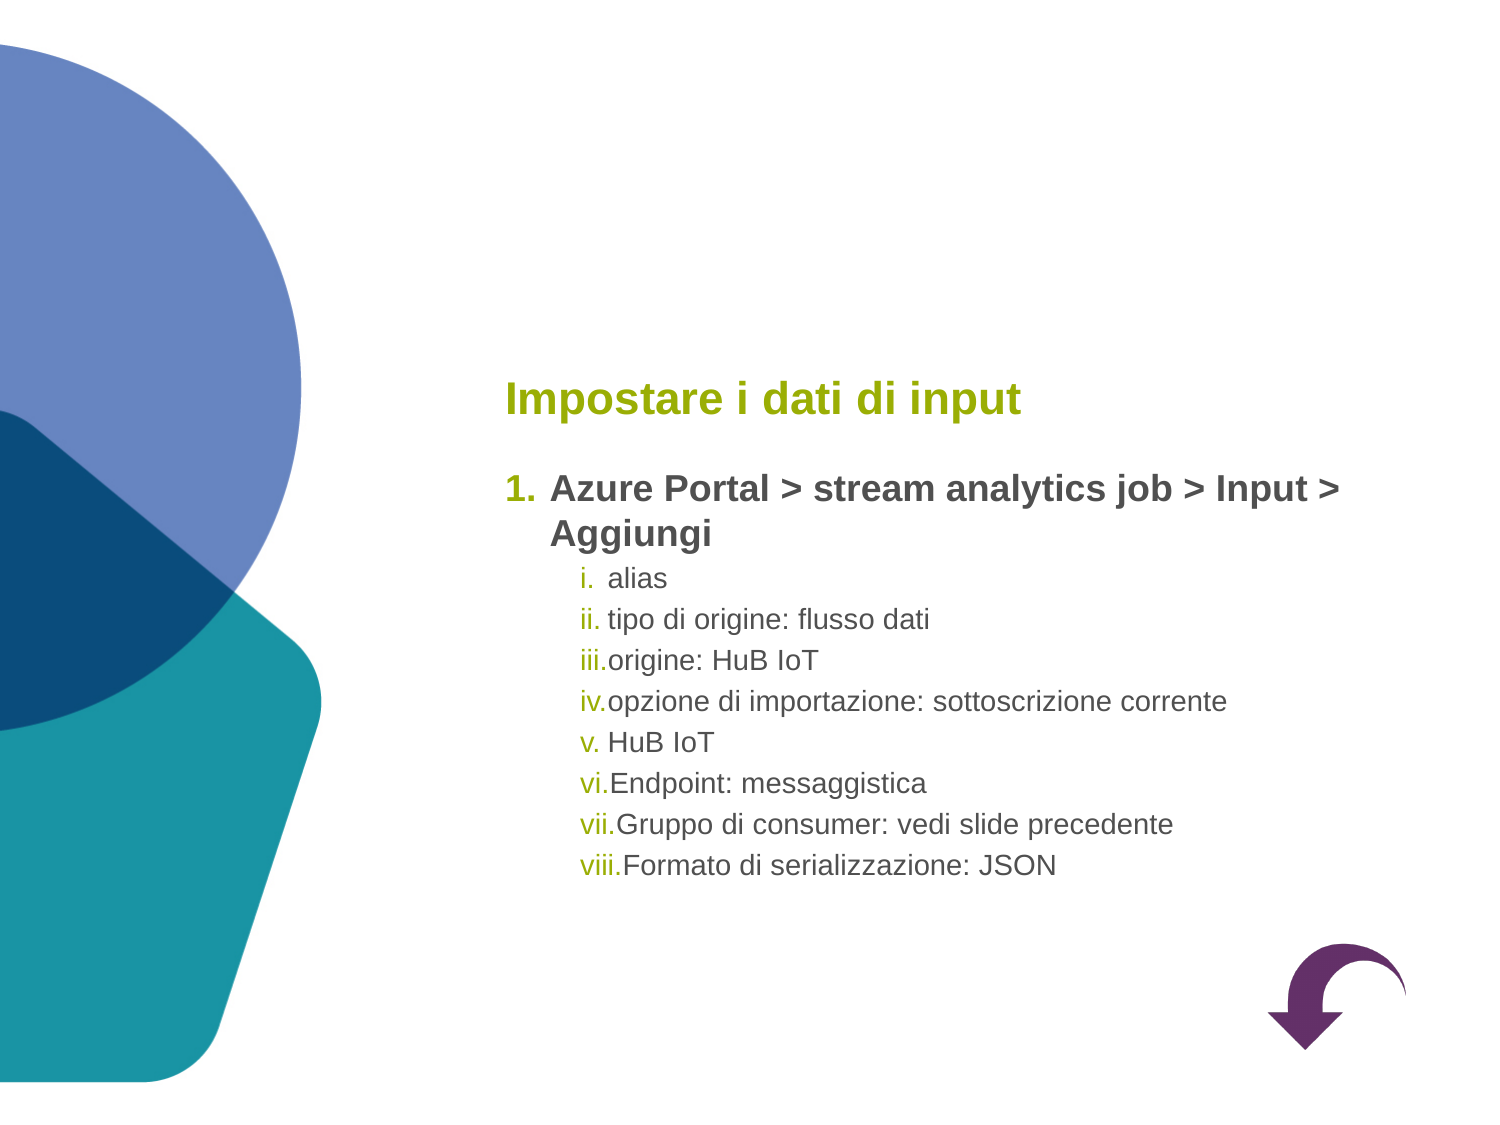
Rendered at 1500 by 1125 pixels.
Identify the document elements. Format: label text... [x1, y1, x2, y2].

list Azure Portal > stream analytics job > Input > Aggiungi alias tipo di origine: flusso dati origine: HuB IoT opzione di importazione: sottoscrizione corrente HuB IoT Endpoint: messaggistica Gruppo di consumer: vedi slide precedente Formato di serializzazione: JSON [490, 456, 1412, 904]
picture [1261, 924, 1412, 1076]
title Impostare i dati di input [490, 361, 1412, 454]
picture [0, 0, 332, 1125]
